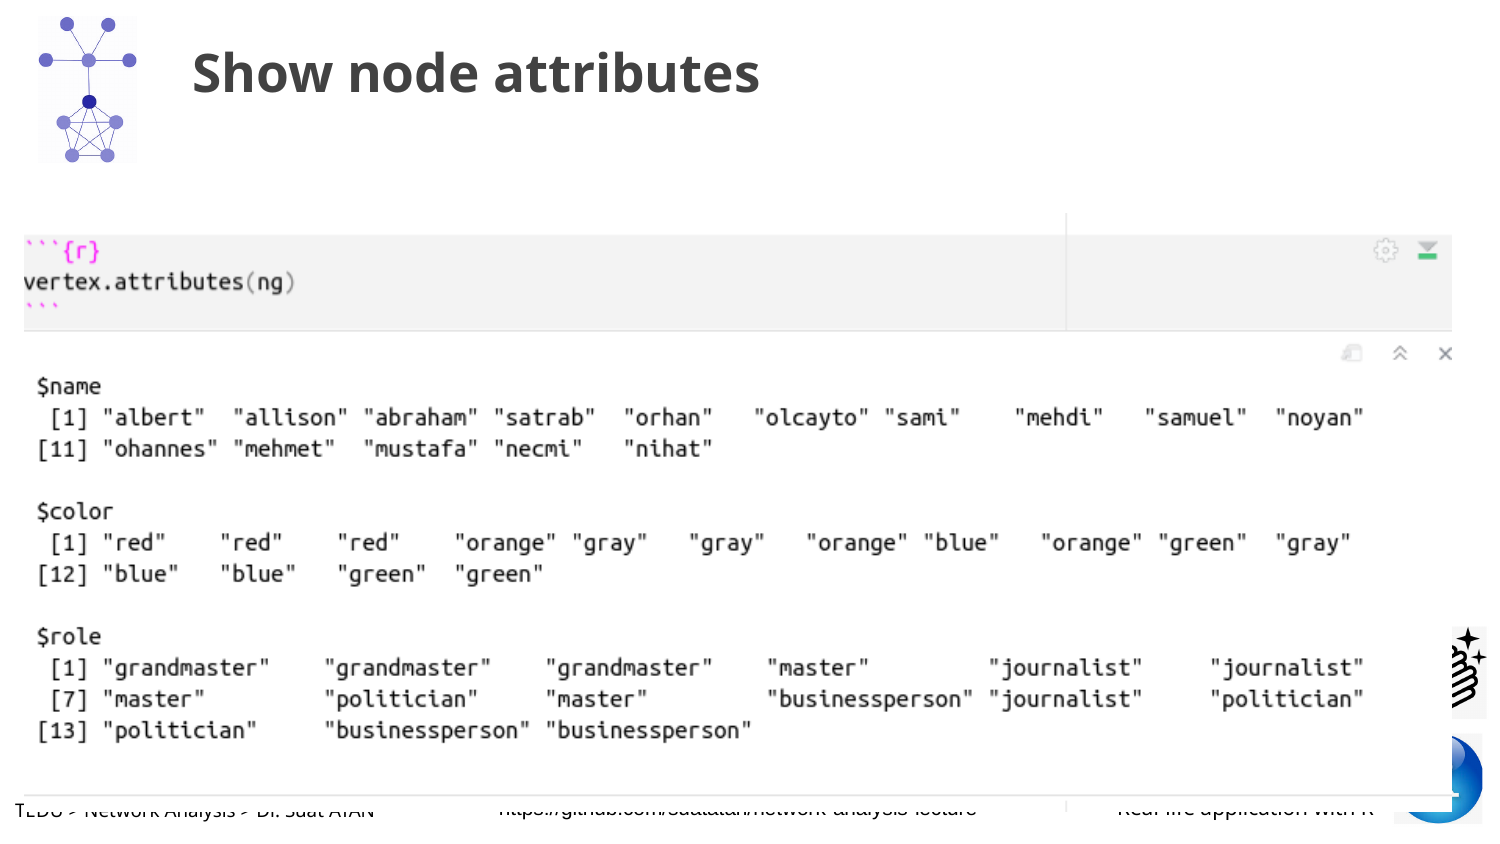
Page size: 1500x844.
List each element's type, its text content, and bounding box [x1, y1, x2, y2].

title Show node attributes [177, 24, 1442, 119]
picture [24, 212, 1489, 827]
picture [38, 16, 137, 163]
